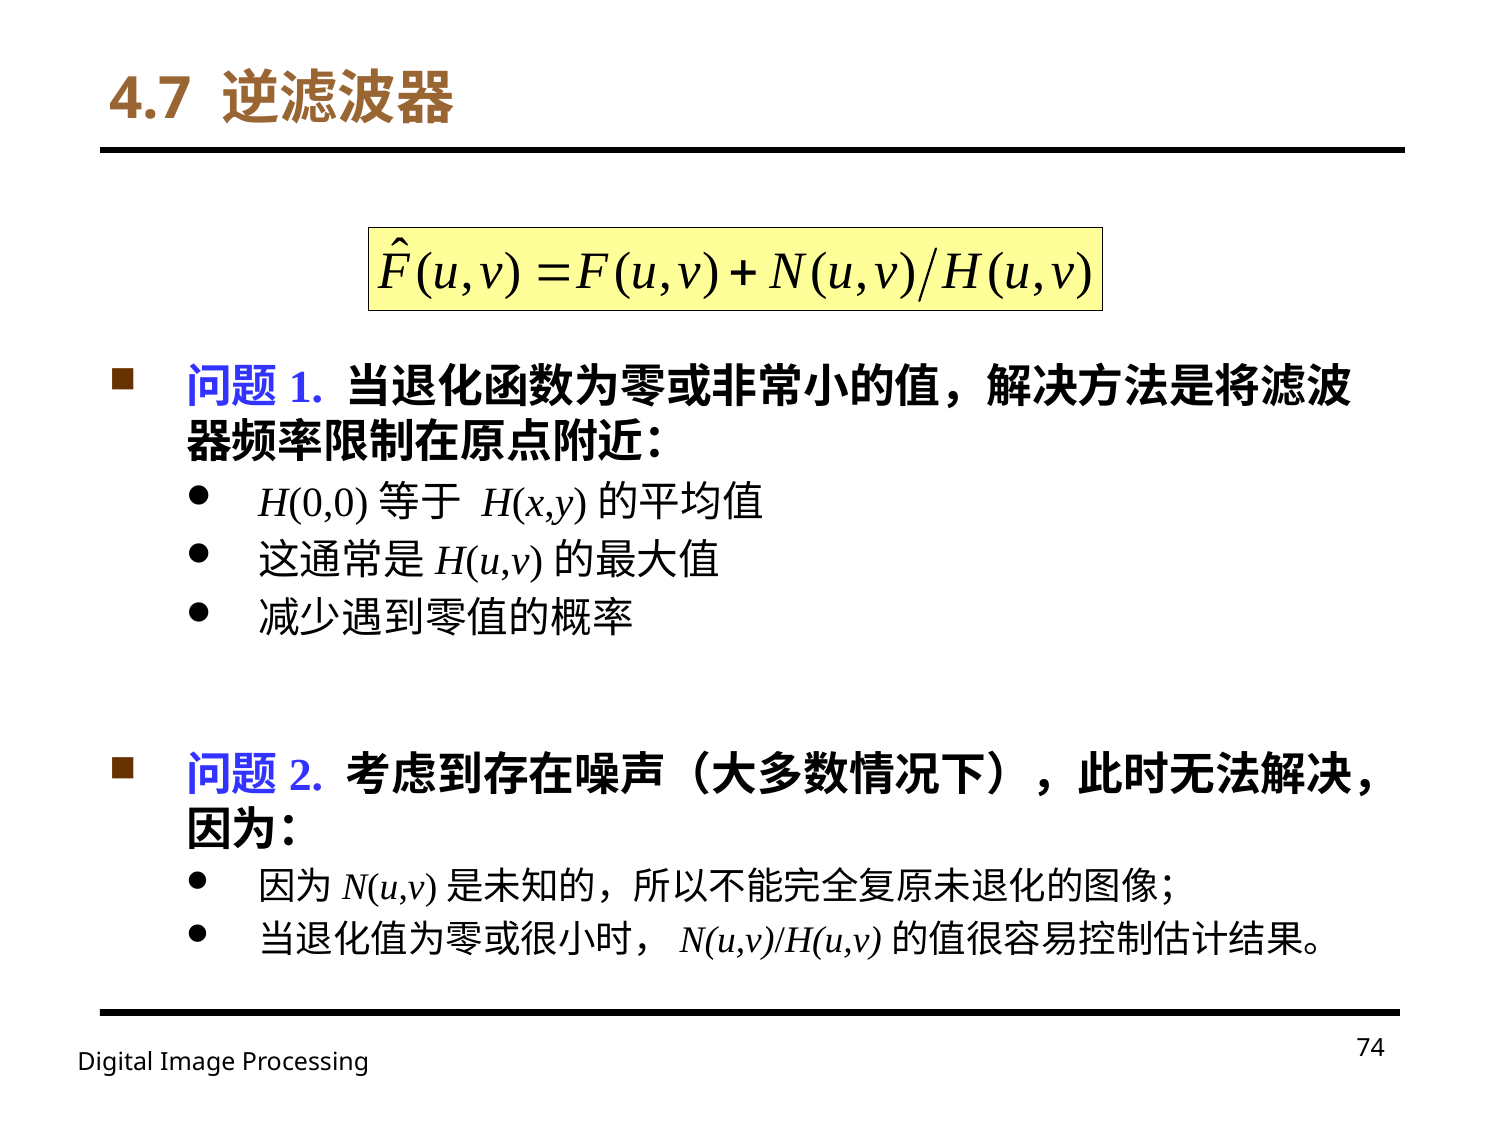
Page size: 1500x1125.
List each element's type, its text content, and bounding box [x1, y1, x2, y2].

title 4.7 逆滤波器 [94, 50, 1407, 138]
slide_number Digital Image Processing [62, 1037, 488, 1116]
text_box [368, 227, 1103, 311]
slide_number 74 [1074, 1024, 1400, 1103]
list 问题1. 当退化函数为零或非常小的值，解决方法是将滤波器频率限制在原点附近： H(0,0)等于 H(x,y)的平均值 这通常是H(u,v)的最大值 减少遇到零值的概率 问题2. 考虑到存在噪声（大多数情况下），此时无法解决，因为： 因为N(u,v)是未知的，所以不能完全复原未退化的图像； 当退化值为零或很小时，N(u,v)/H(u,v)的值很容易控制估计结果。 [94, 198, 1377, 987]
